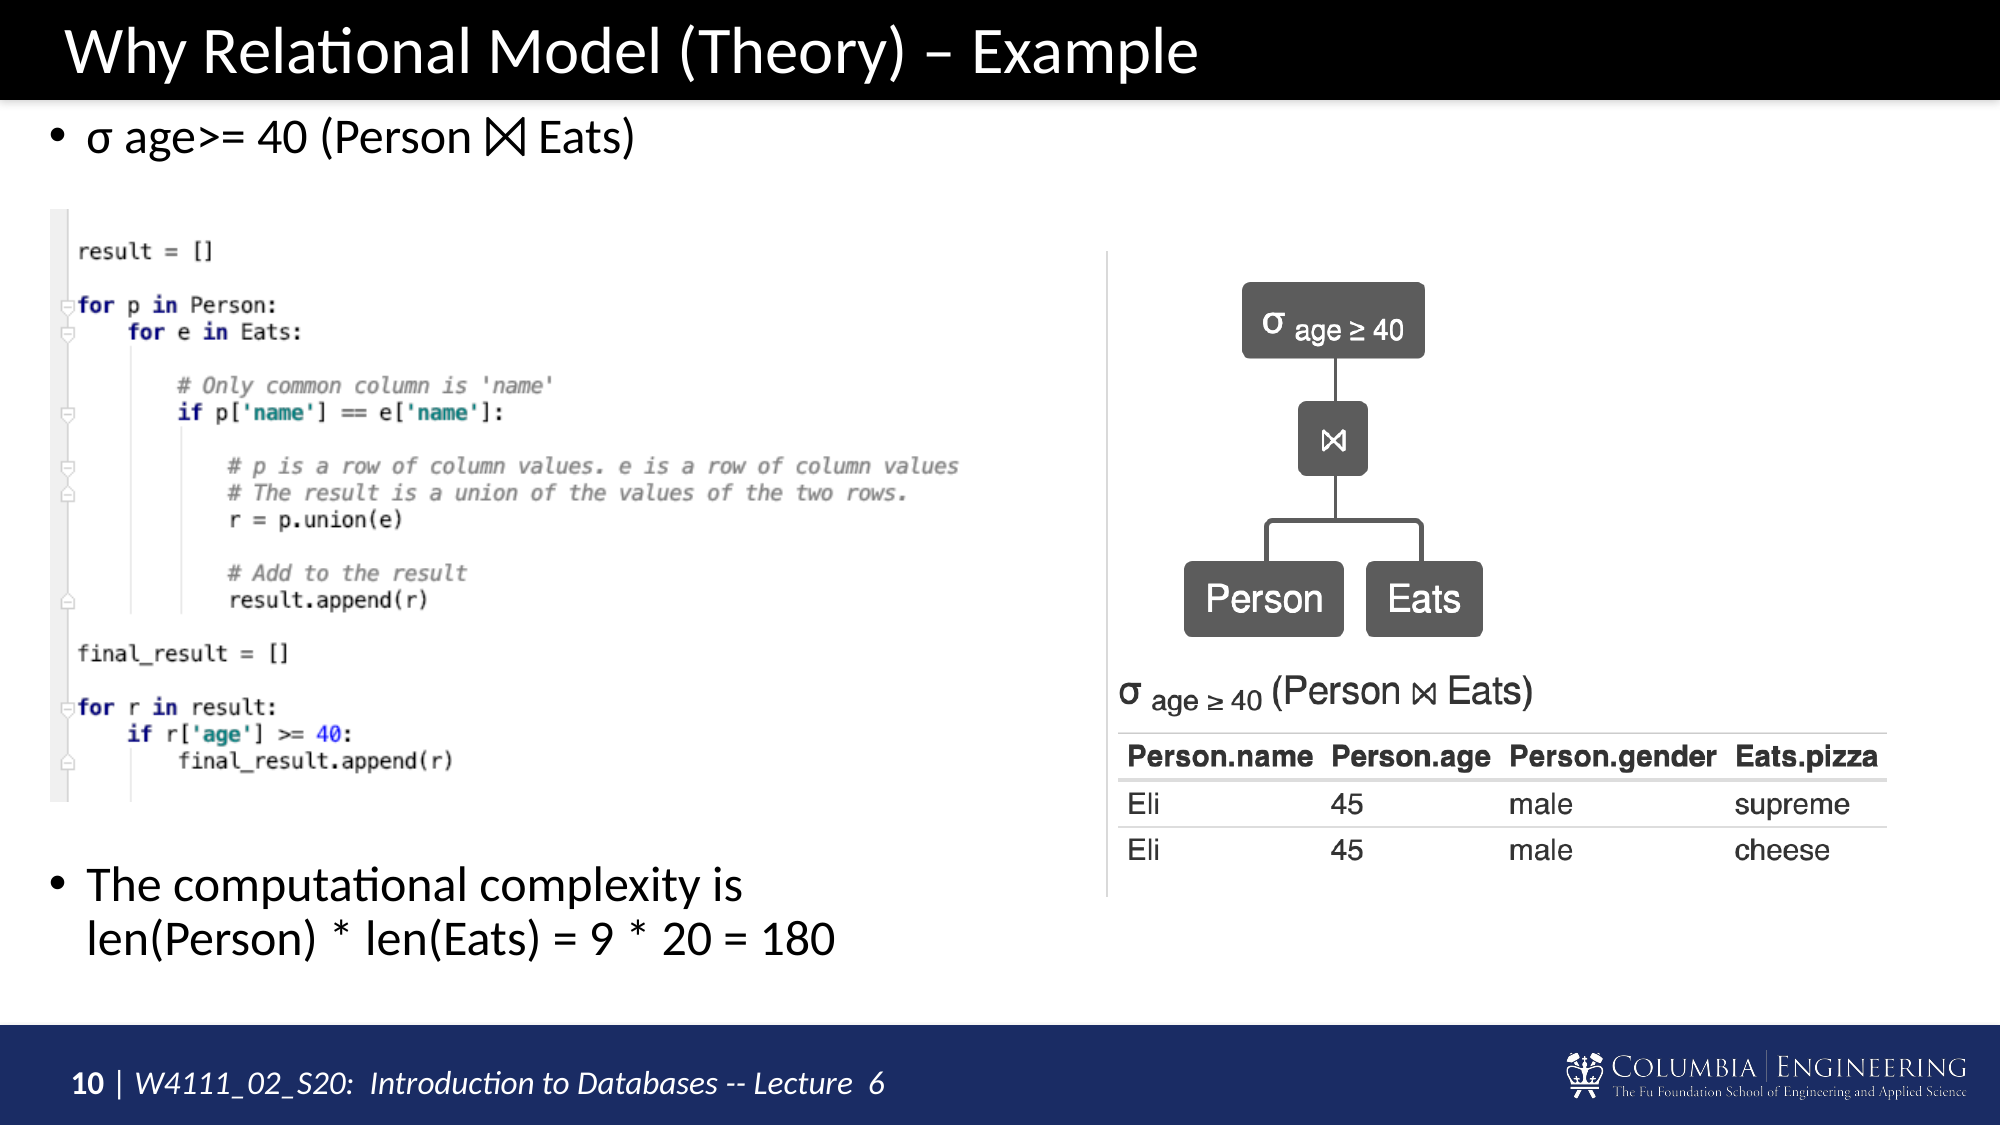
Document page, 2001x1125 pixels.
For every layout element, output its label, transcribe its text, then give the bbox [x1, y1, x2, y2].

text_box 10 | W4111_02_S20: Introduction to Databases -- Lecture 6 [55, 1027, 1540, 1109]
list σ age>= 40 (Person ⨝ Eats) The computational complexity is len(Person) * len(Eats) = 9 * 20 = 180 [33, 102, 1200, 179]
text_box [0, 0, 2000, 100]
text_box [0, 1025, 2000, 1125]
text_box Why Relational Model (Theory) – Example [50, 0, 1898, 95]
picture [1566, 1050, 1967, 1100]
picture [49, 209, 1958, 897]
